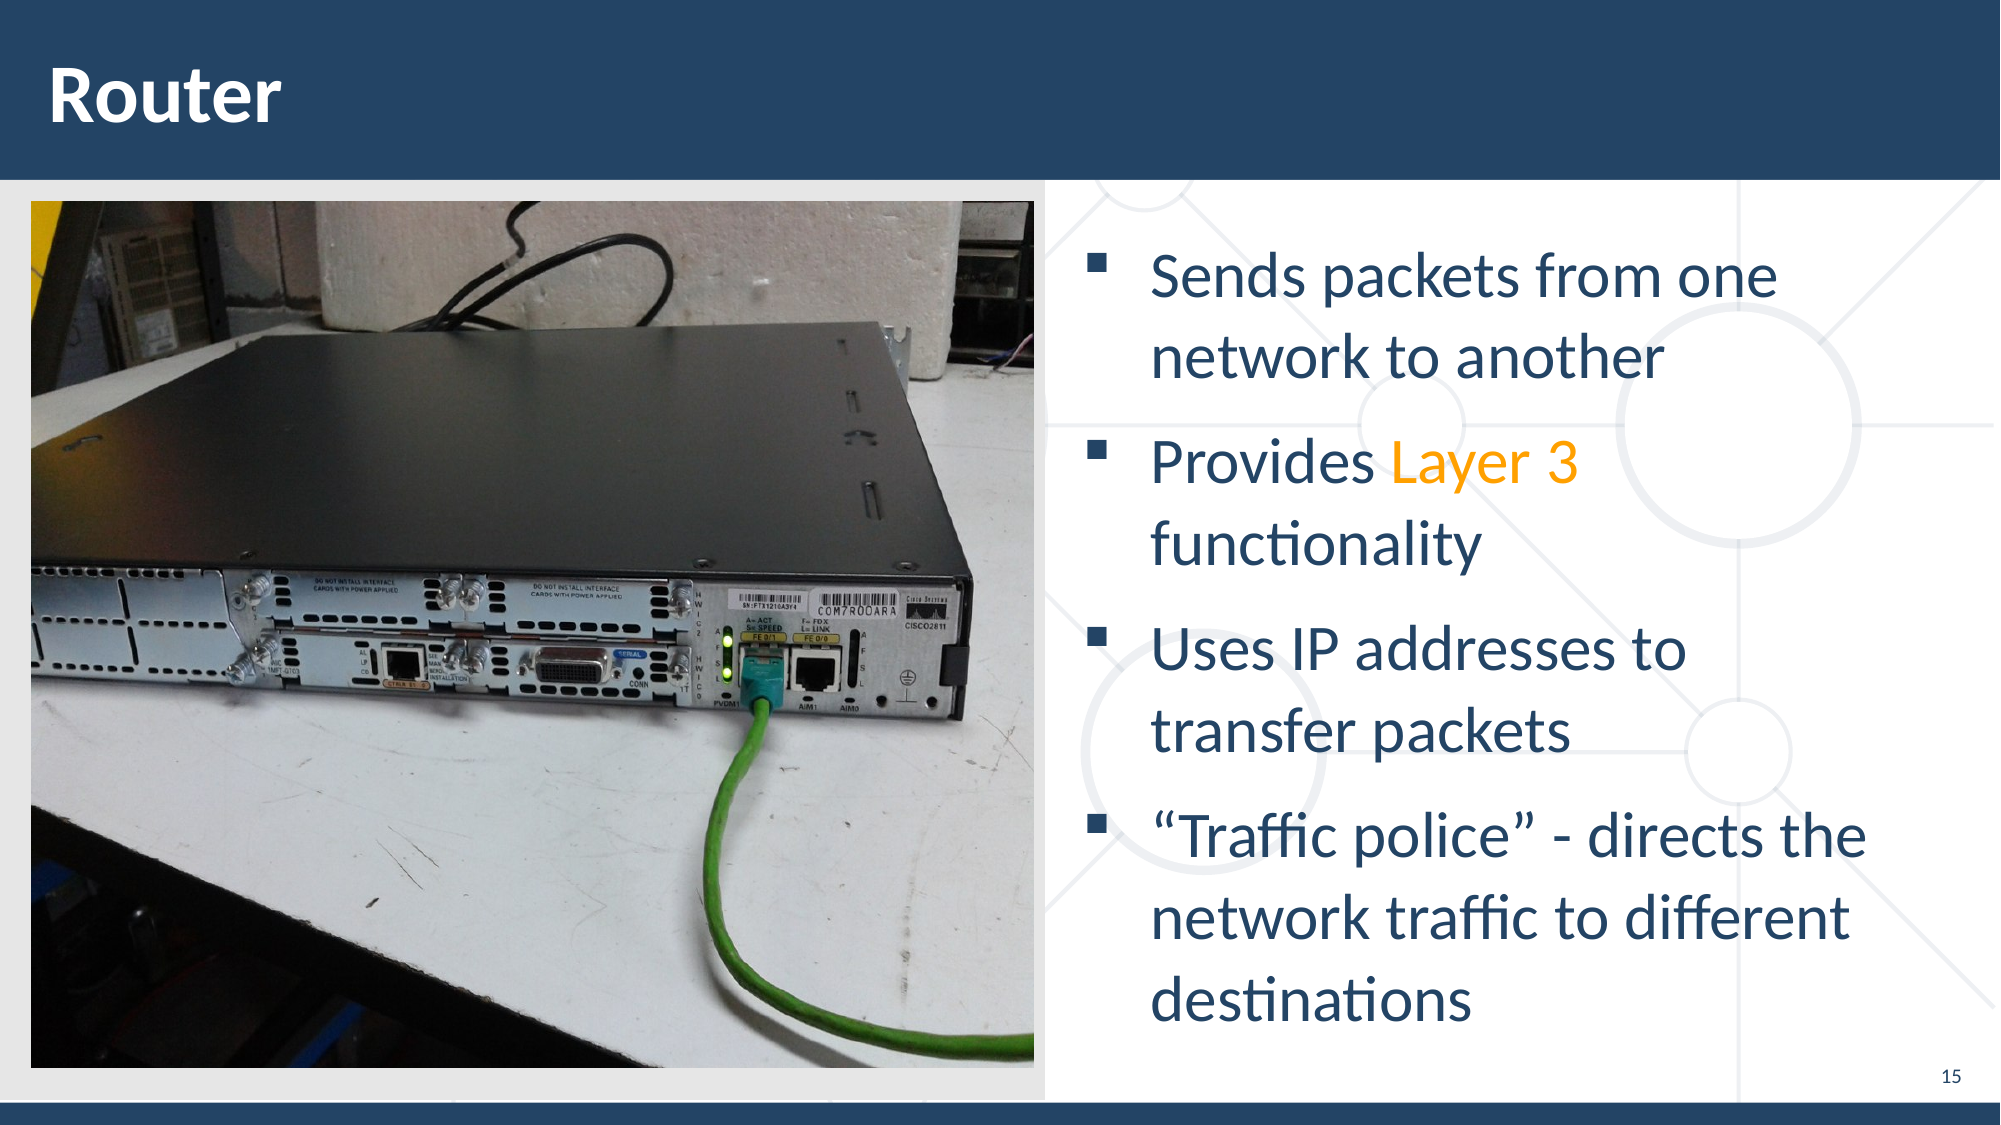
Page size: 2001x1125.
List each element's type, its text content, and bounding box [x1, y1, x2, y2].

picture [0, 179, 1046, 1101]
title Router [31, 16, 1591, 162]
slide_number 15 [1897, 1049, 1968, 1101]
list Sends packets from one network to another Provides Layer 3 functionality Uses IP addresses to transfer packets “Traffic police” - directs the network traffic to different destinations [1064, 222, 1968, 1047]
